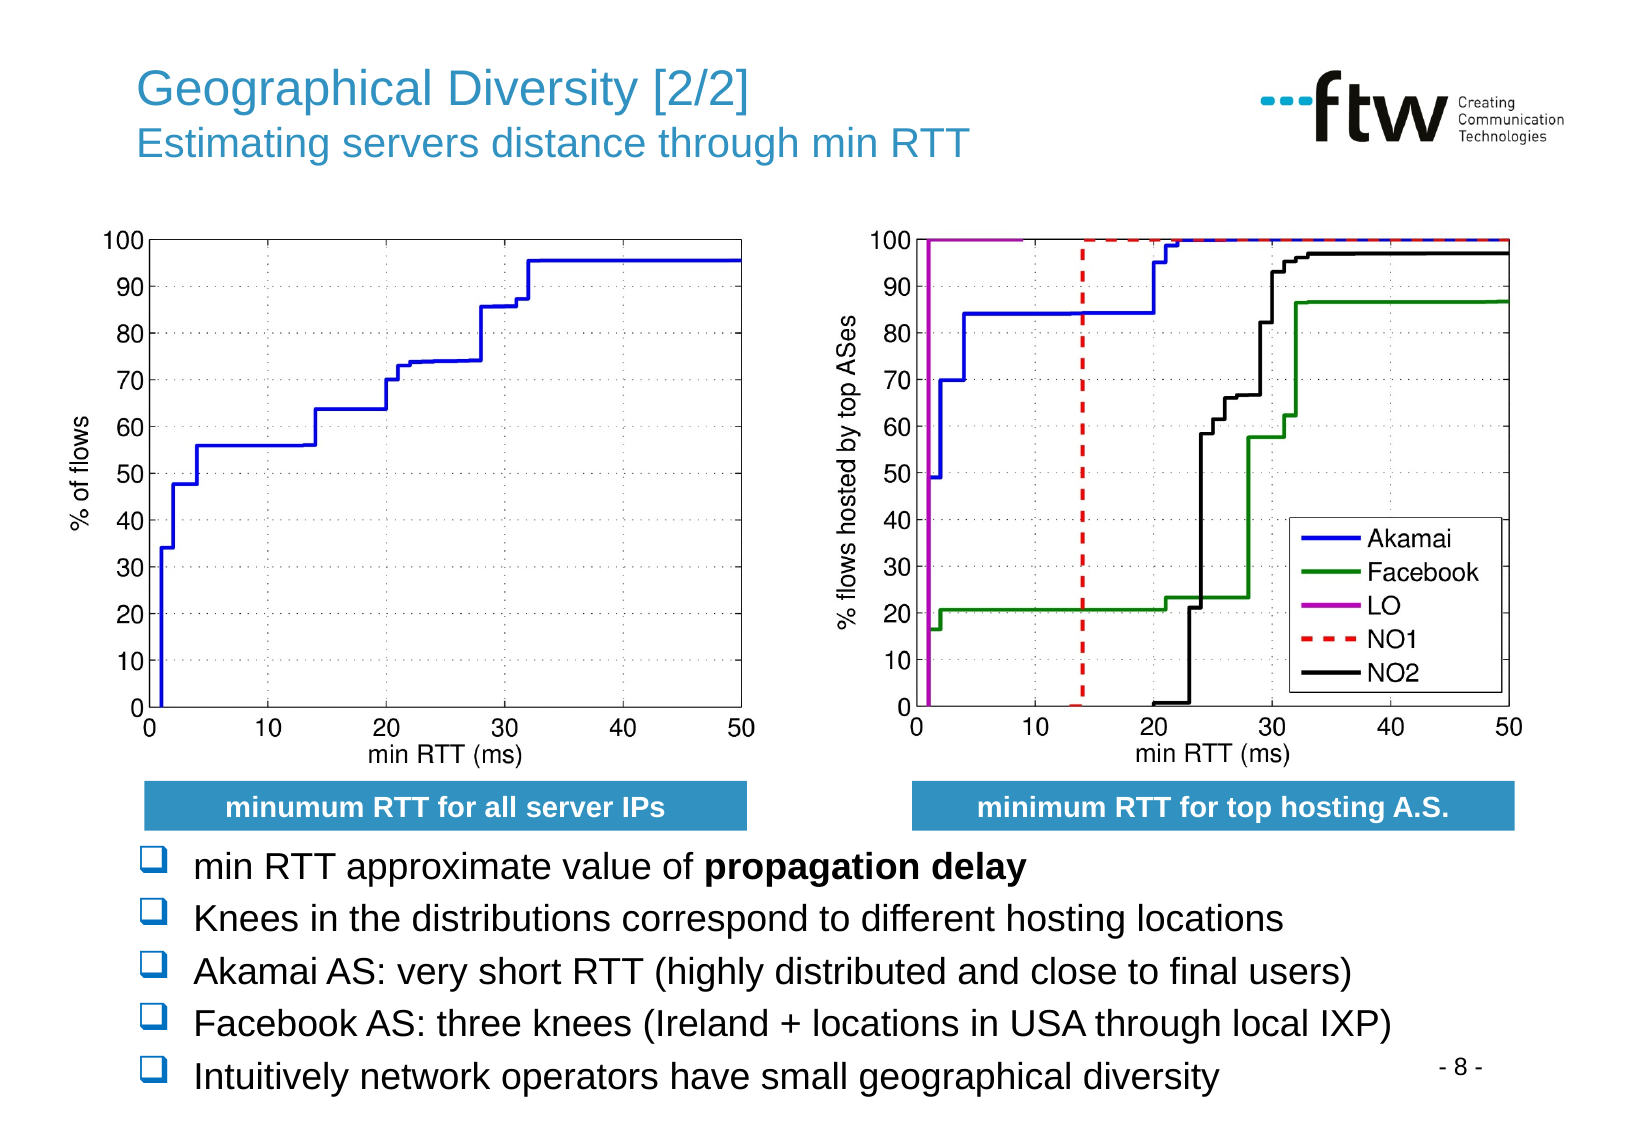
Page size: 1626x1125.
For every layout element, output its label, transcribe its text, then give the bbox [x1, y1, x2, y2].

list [49, 195, 813, 770]
text_box minimum RTT for top hosting A.S. [912, 780, 1515, 831]
text_box minumum RTT for all server IPs [144, 780, 747, 831]
picture [817, 195, 1580, 770]
text_box min RTT approximate value of propagation delay Knees in the distributions correspond to different hosting locations Akamai AS: very short RTT (highly distributed and close to final users) Facebook AS: three knees (Ireland + locations in USA through local IXP) Intuitively network operators have small geographical diversity [121, 834, 1504, 1059]
title Geographical Diversity [2/2] Estimating servers distance through min RTT [120, 44, 1188, 177]
slide_number - 8 - [1284, 1042, 1625, 1106]
picture [1252, 66, 1569, 147]
